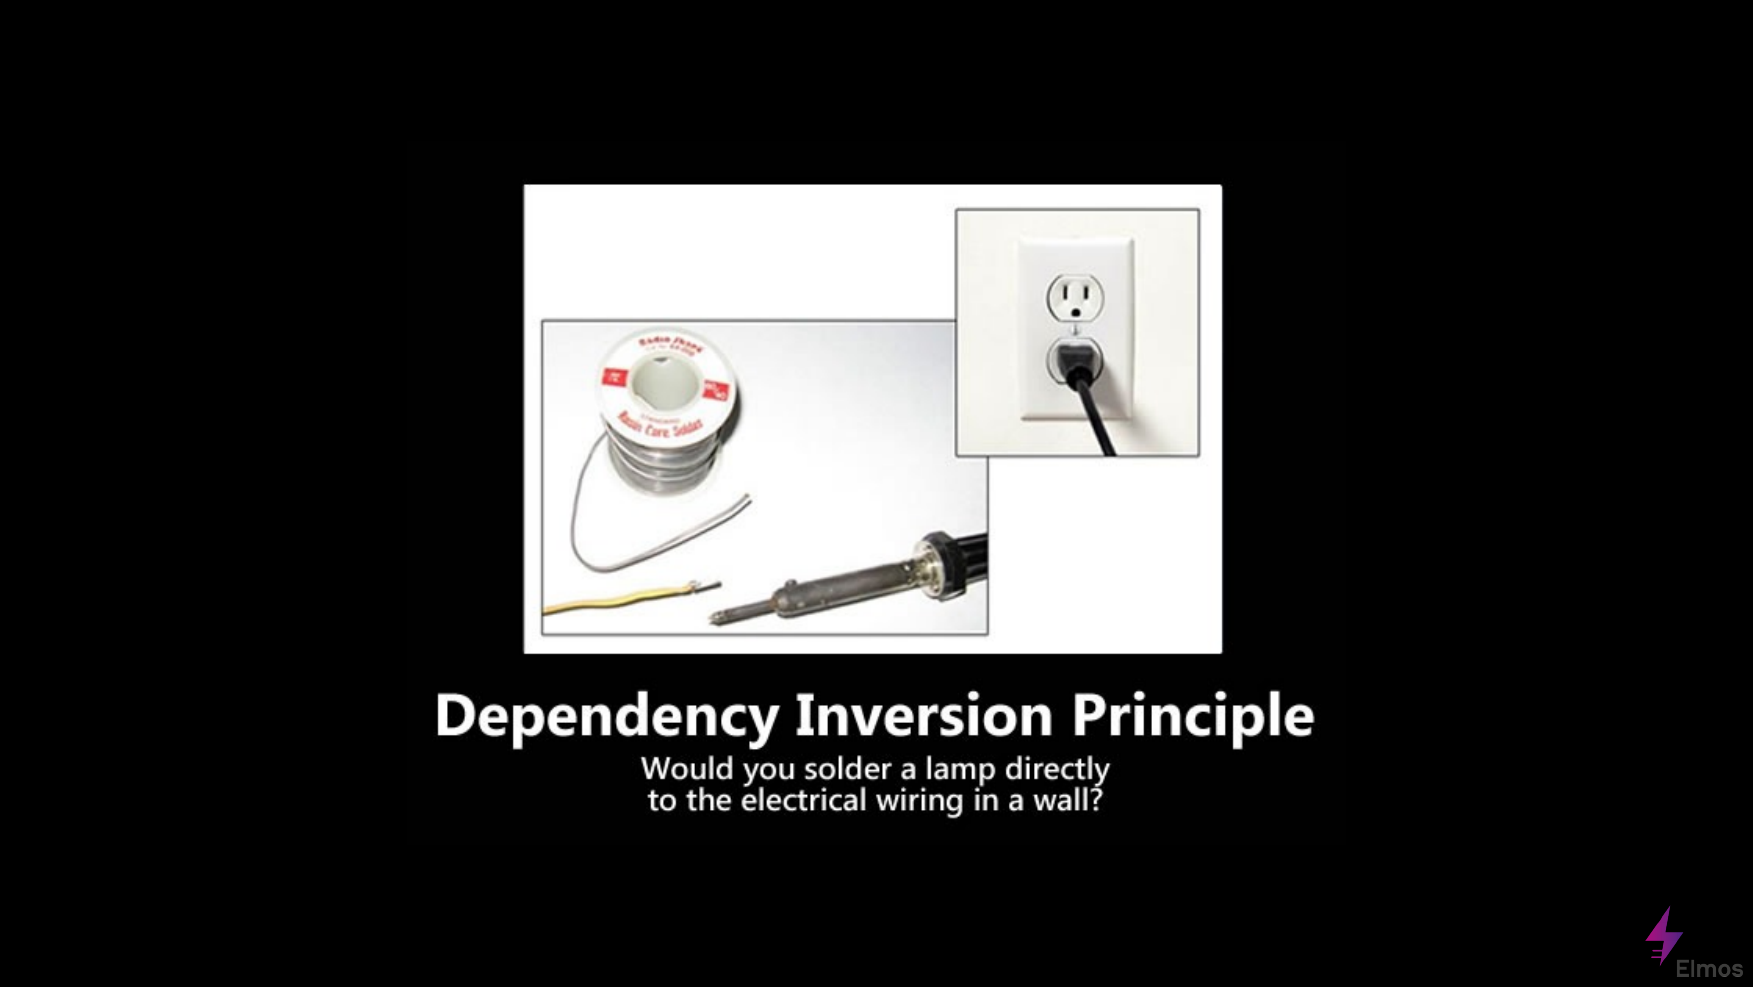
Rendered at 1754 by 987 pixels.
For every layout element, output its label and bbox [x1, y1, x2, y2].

picture [407, 141, 1346, 846]
picture [1645, 905, 1743, 977]
